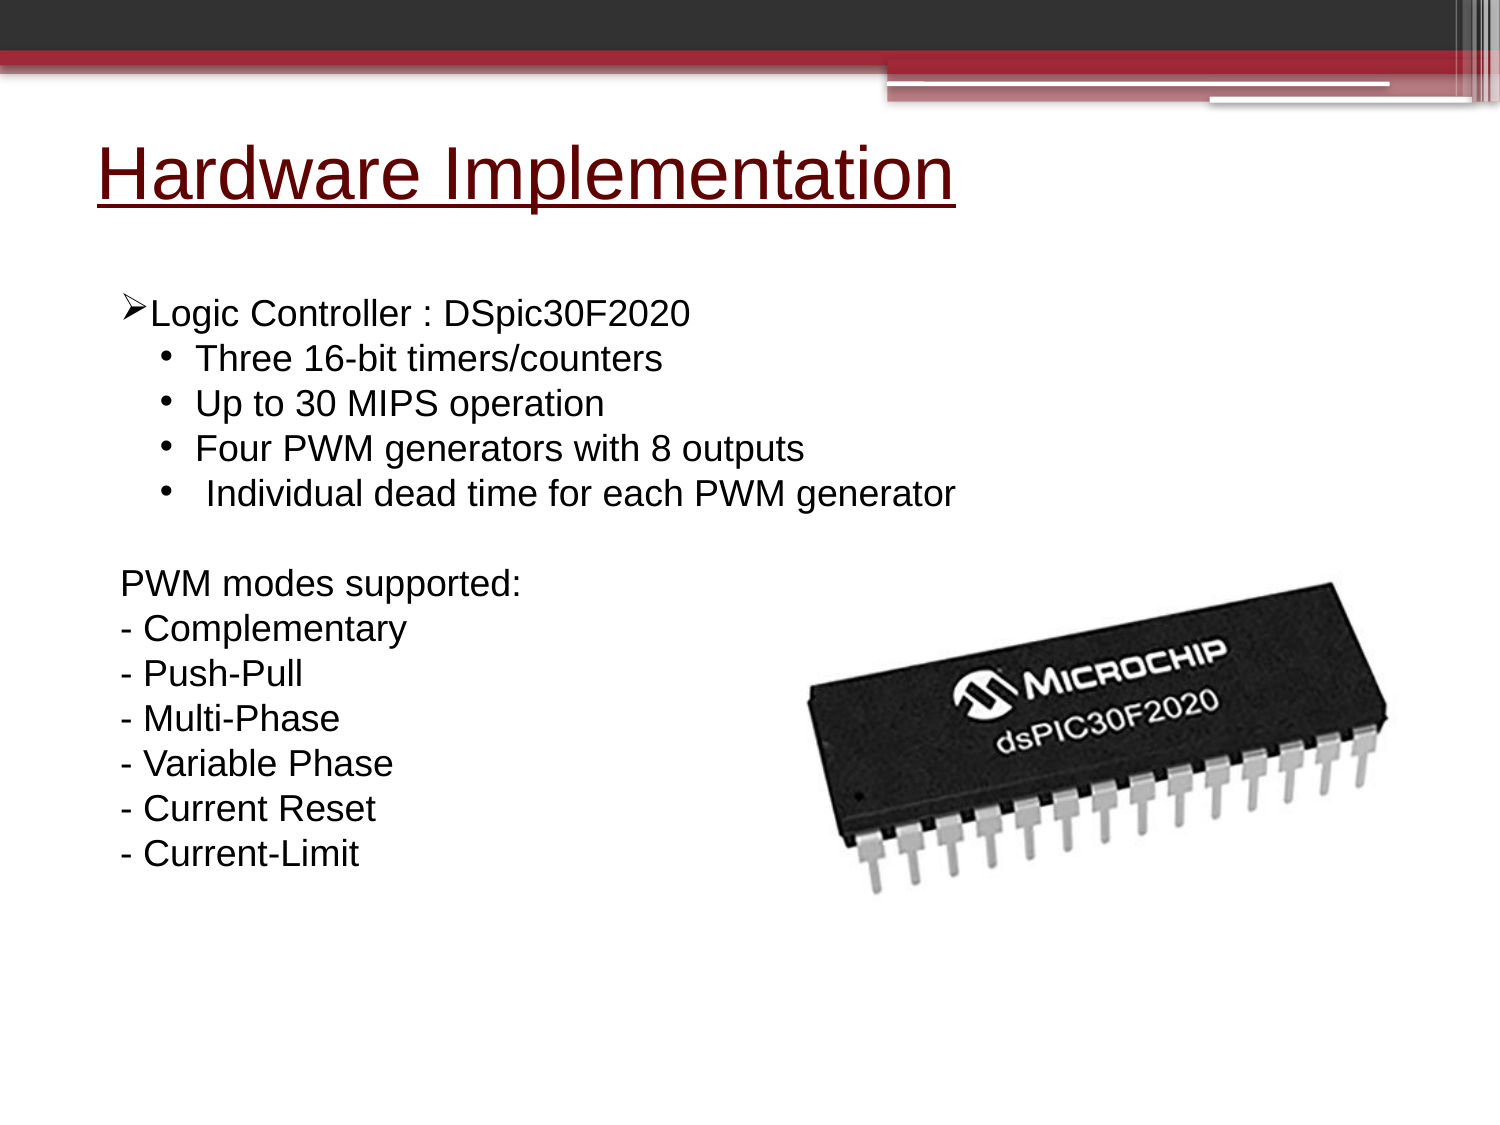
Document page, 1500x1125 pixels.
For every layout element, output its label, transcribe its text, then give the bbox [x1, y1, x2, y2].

title Hardware Implementation [82, 82, 1432, 257]
picture [796, 562, 1403, 922]
text_box Logic Controller : DSpic30F2020 Three 16-bit timers/counters Up to 30 MIPS operation Four PWM generators with 8 outputs Individual dead time for each PWM generator PWM modes supported: - Complementary - Push-Pull - Multi-Phase - Variable Phase - Current Reset - Current-Limit [105, 281, 1055, 926]
